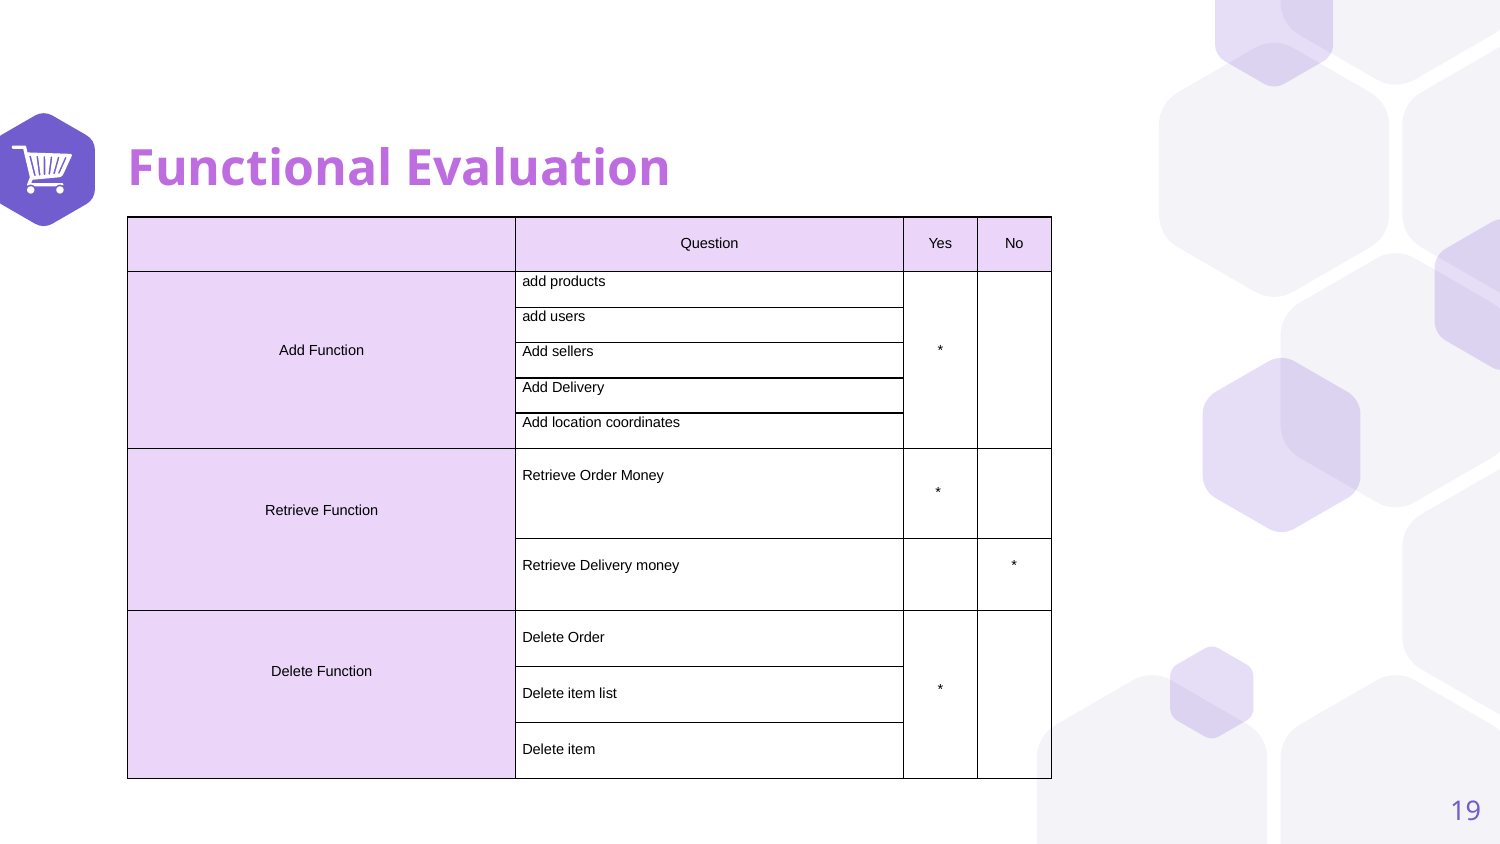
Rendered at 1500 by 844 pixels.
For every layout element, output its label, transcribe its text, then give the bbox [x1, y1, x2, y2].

table_cell * [978, 539, 1051, 610]
table_cell Add location coordinates [516, 414, 903, 448]
slide_number 19 [1391, 779, 1482, 844]
title Functional Evaluation [127, 137, 1114, 203]
table_cell [978, 449, 1051, 538]
table_cell * [904, 272, 977, 448]
table_header Question [516, 218, 903, 271]
table_cell [904, 539, 977, 610]
table_cell Delete item [516, 723, 903, 778]
table_cell [978, 272, 1051, 448]
table_cell Add Delivery [516, 379, 903, 412]
table_cell add users [516, 308, 903, 342]
table_cell Retrieve Function [128, 449, 515, 610]
table_header [128, 218, 515, 271]
table_cell * [904, 611, 977, 778]
table_cell Add Function [128, 272, 515, 448]
table_cell * [904, 449, 977, 538]
table_cell [978, 611, 1051, 778]
table_cell Add sellers [516, 343, 903, 377]
table_cell add products [516, 272, 903, 307]
table_cell Delete Order [516, 611, 903, 666]
table_header Yes [904, 218, 977, 271]
table_cell Delete Function [128, 611, 515, 778]
table_header No [978, 218, 1051, 271]
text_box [11, 145, 73, 194]
table_cell Retrieve Order Money [516, 449, 903, 538]
table_cell Retrieve Delivery money [516, 539, 903, 610]
table_cell Delete item list [516, 667, 903, 722]
